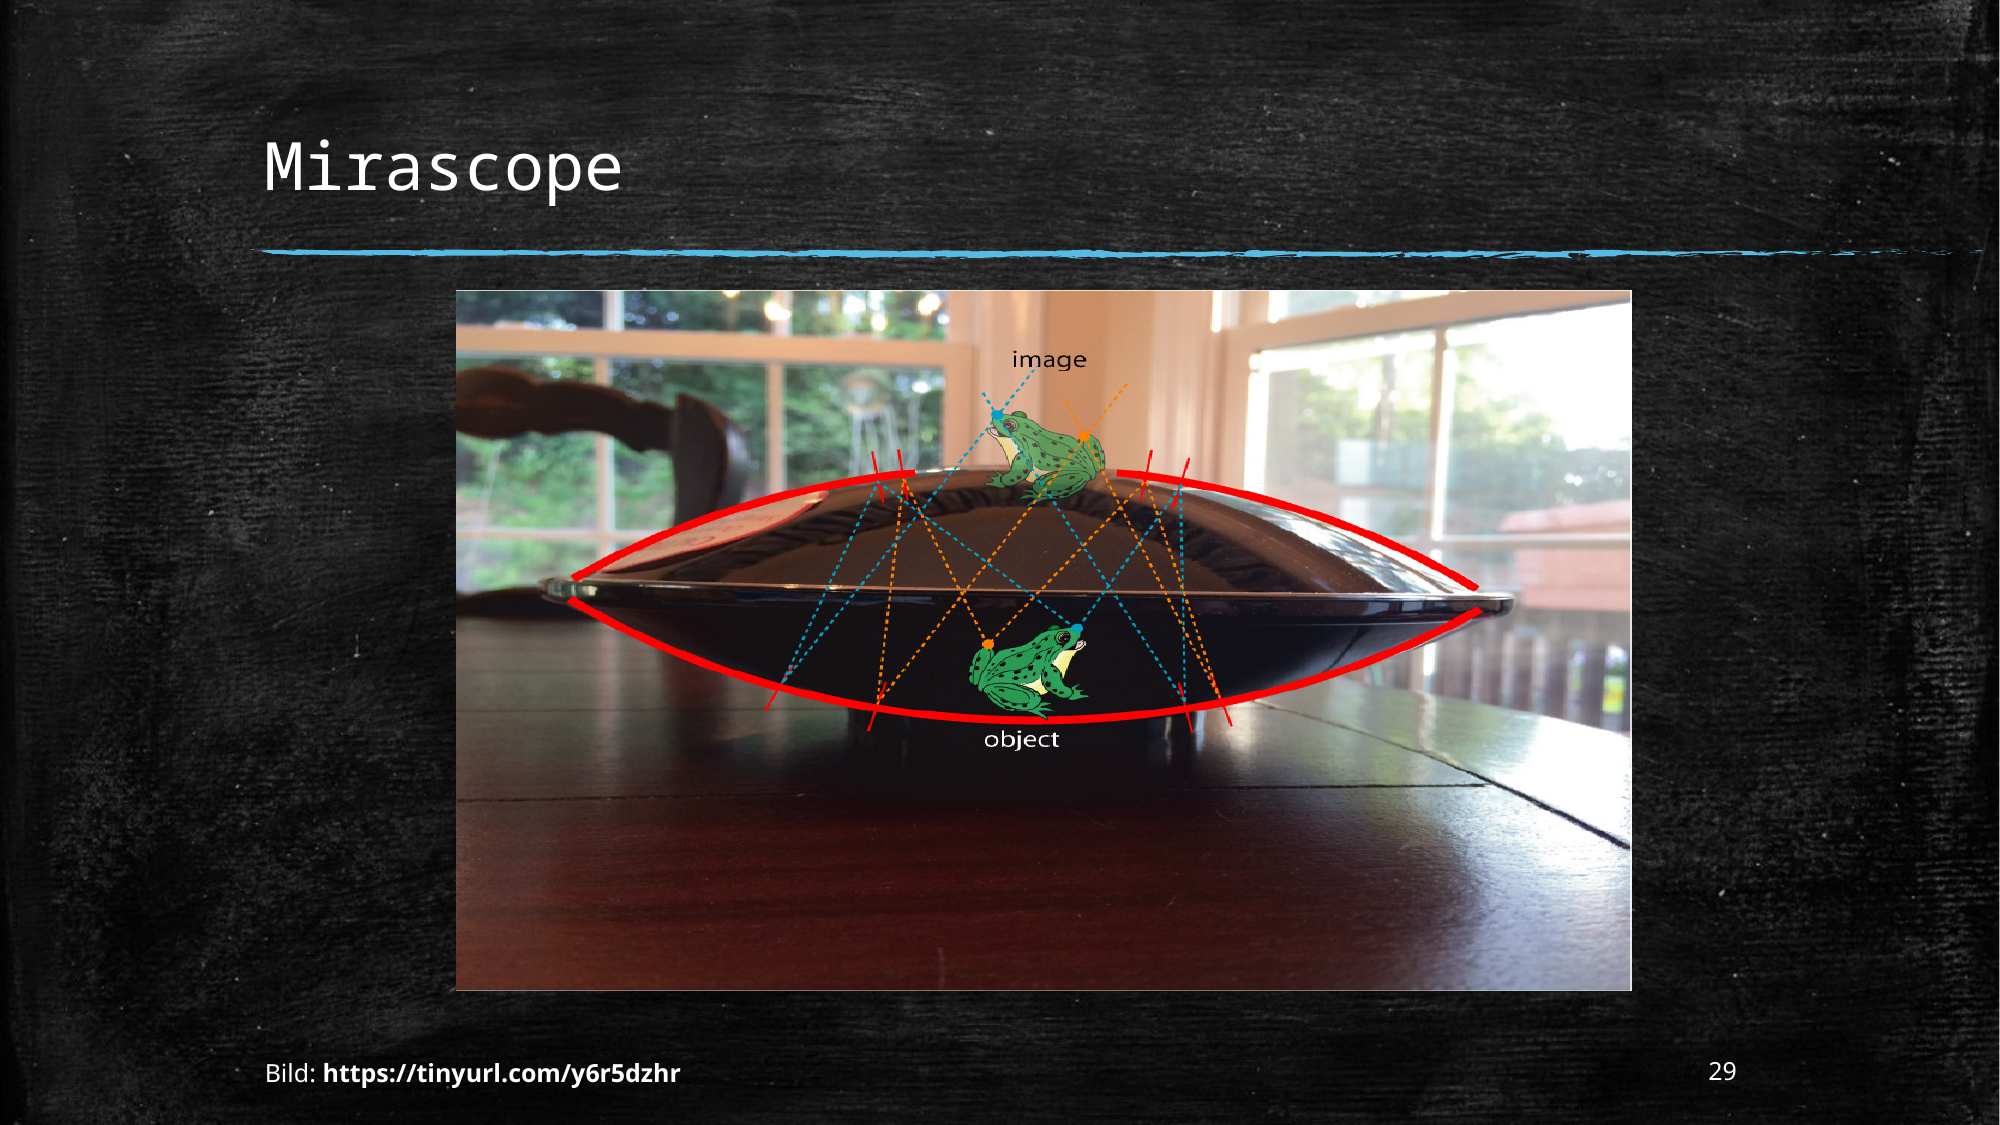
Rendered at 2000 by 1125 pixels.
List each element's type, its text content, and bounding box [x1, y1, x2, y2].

slide_number 29 [1562, 1050, 1752, 1096]
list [456, 290, 1632, 991]
title Mirascope [249, 45, 1750, 213]
footer Bild: https://tinyurl.com/y6r5dzhr [249, 1050, 1288, 1096]
